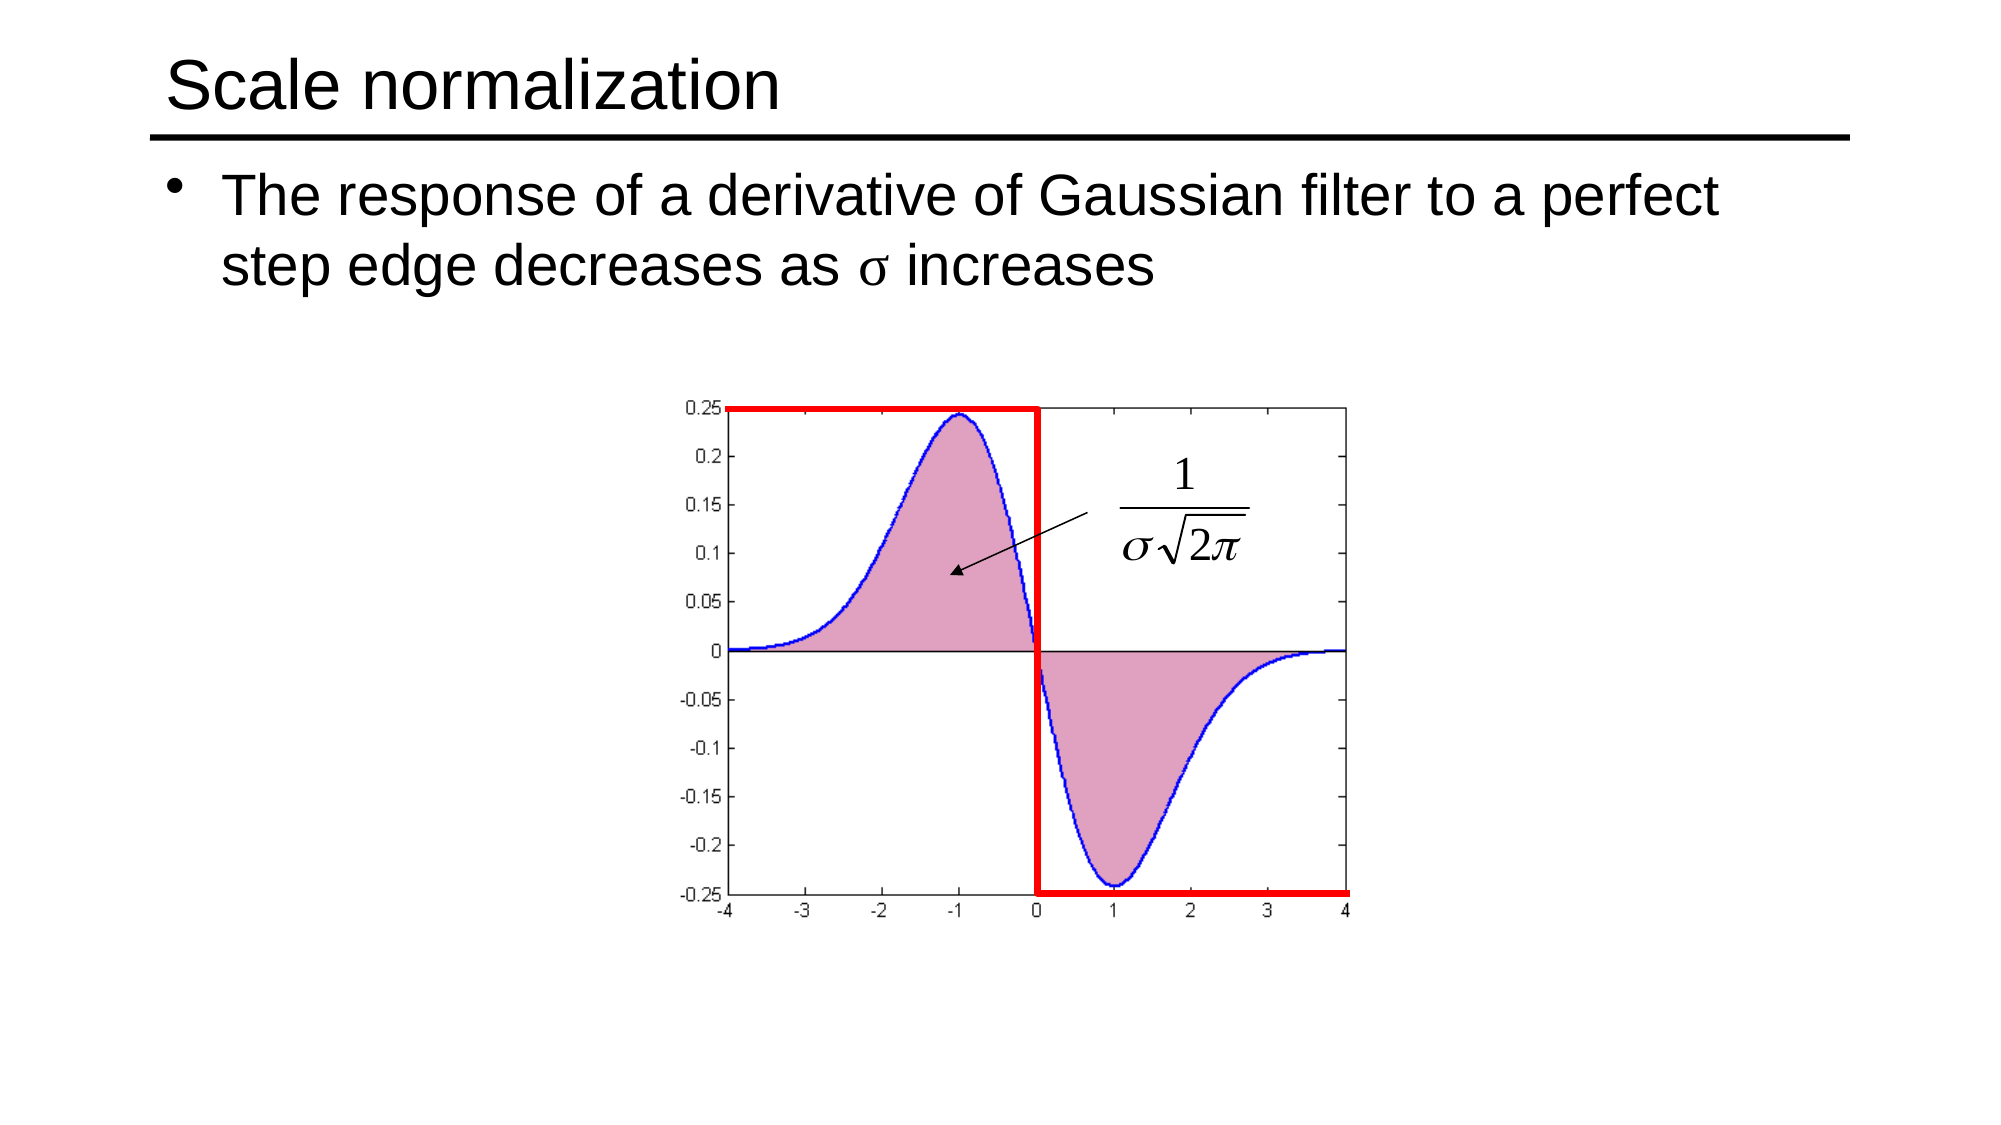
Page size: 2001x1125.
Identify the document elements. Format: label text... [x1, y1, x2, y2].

title Scale normalization [150, 12, 1850, 149]
list The response of a derivative of Gaussian filter to a perfect step edge decreases as σ increases [150, 149, 1850, 1013]
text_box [624, 362, 1421, 960]
